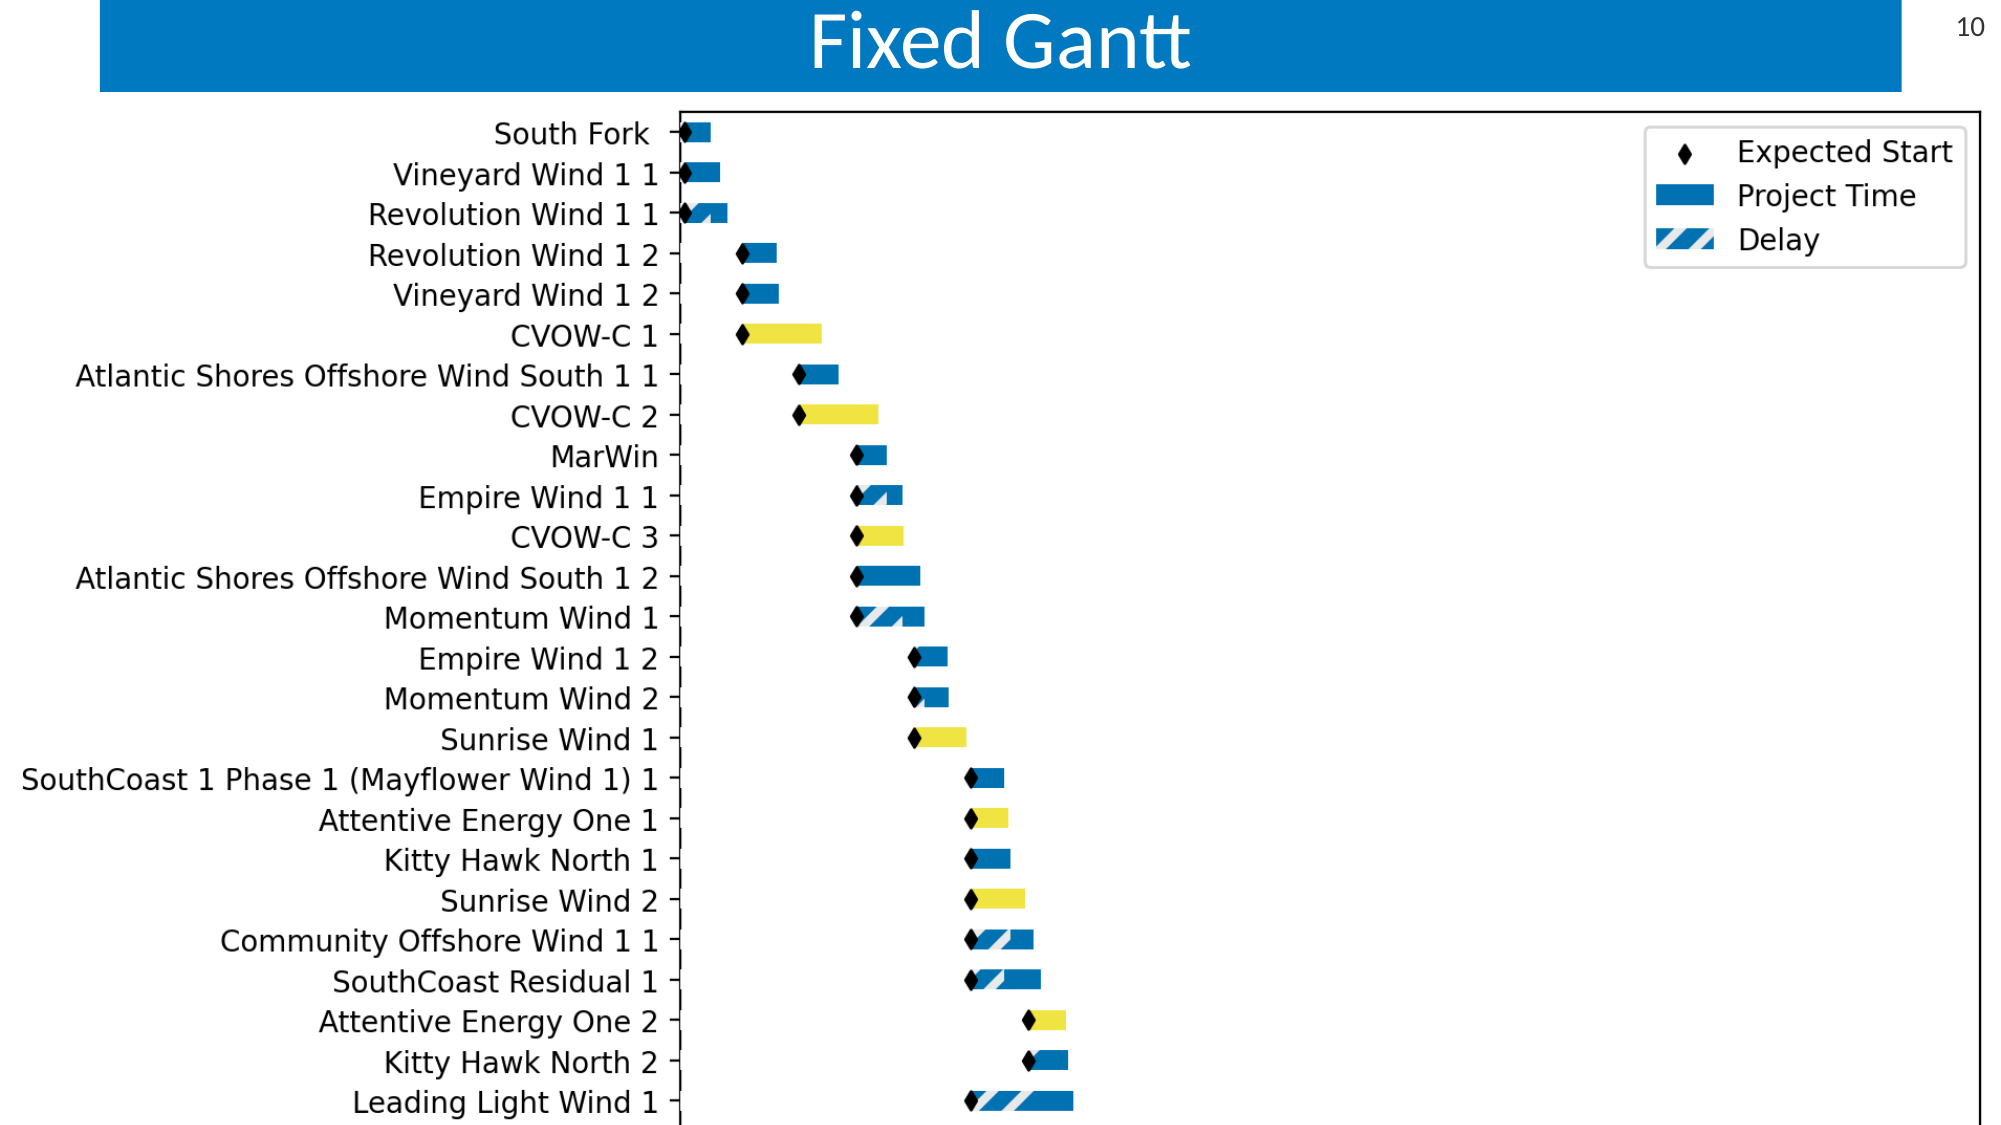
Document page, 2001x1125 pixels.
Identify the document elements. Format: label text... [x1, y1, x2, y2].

title Fixed Gantt [99, 0, 1902, 89]
picture [0, 92, 2000, 1125]
